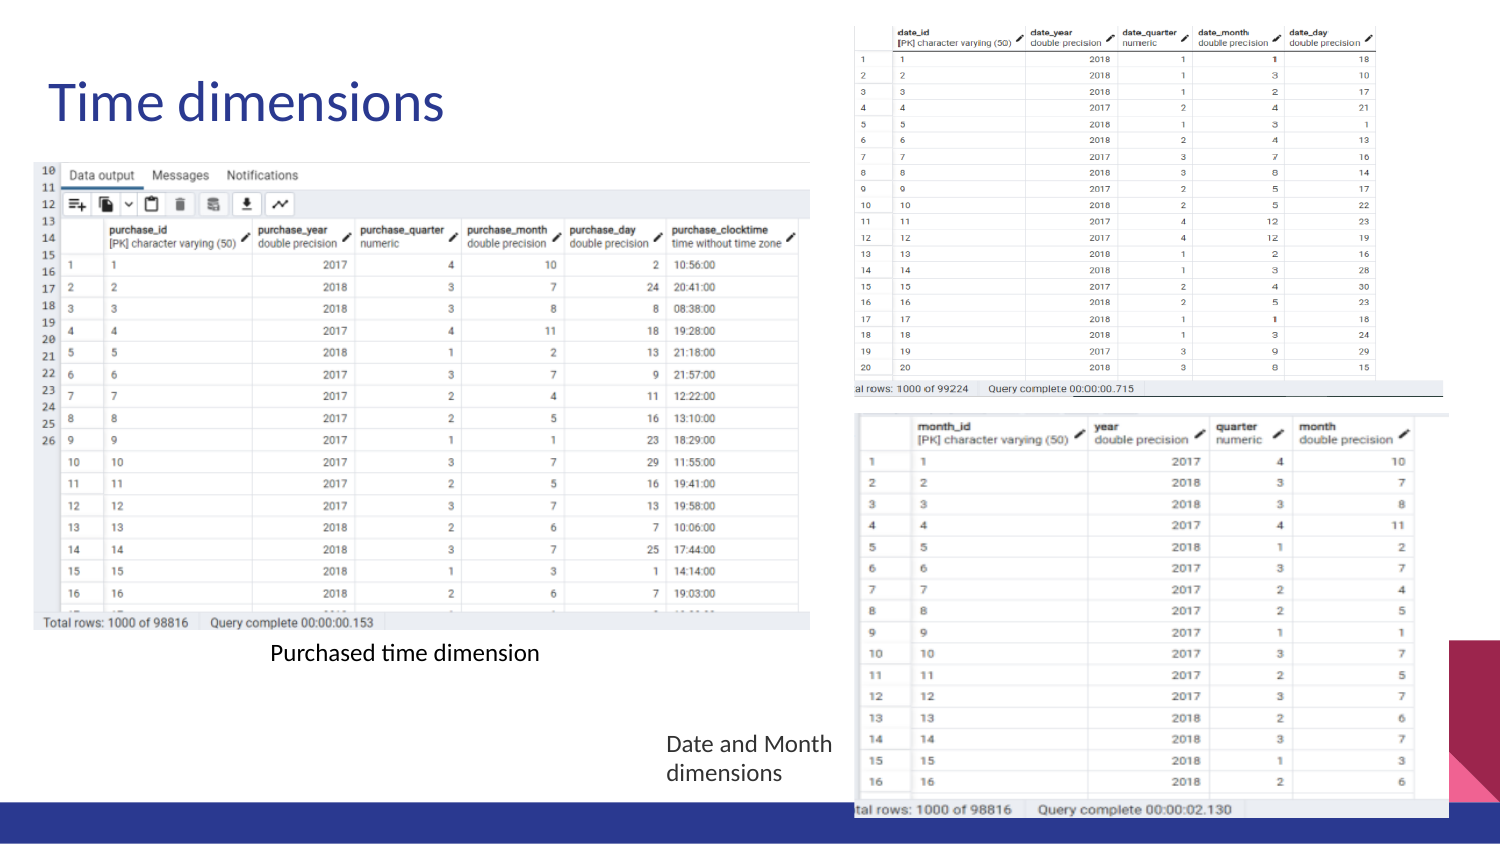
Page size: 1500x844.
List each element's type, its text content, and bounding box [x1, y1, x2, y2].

picture [853, 413, 1450, 818]
title Time dimensions [33, 48, 848, 148]
picture [853, 26, 1444, 397]
text_box Date and Month dimensions [651, 719, 848, 795]
text_box Purchased time dimension [255, 639, 588, 675]
picture [33, 161, 811, 631]
